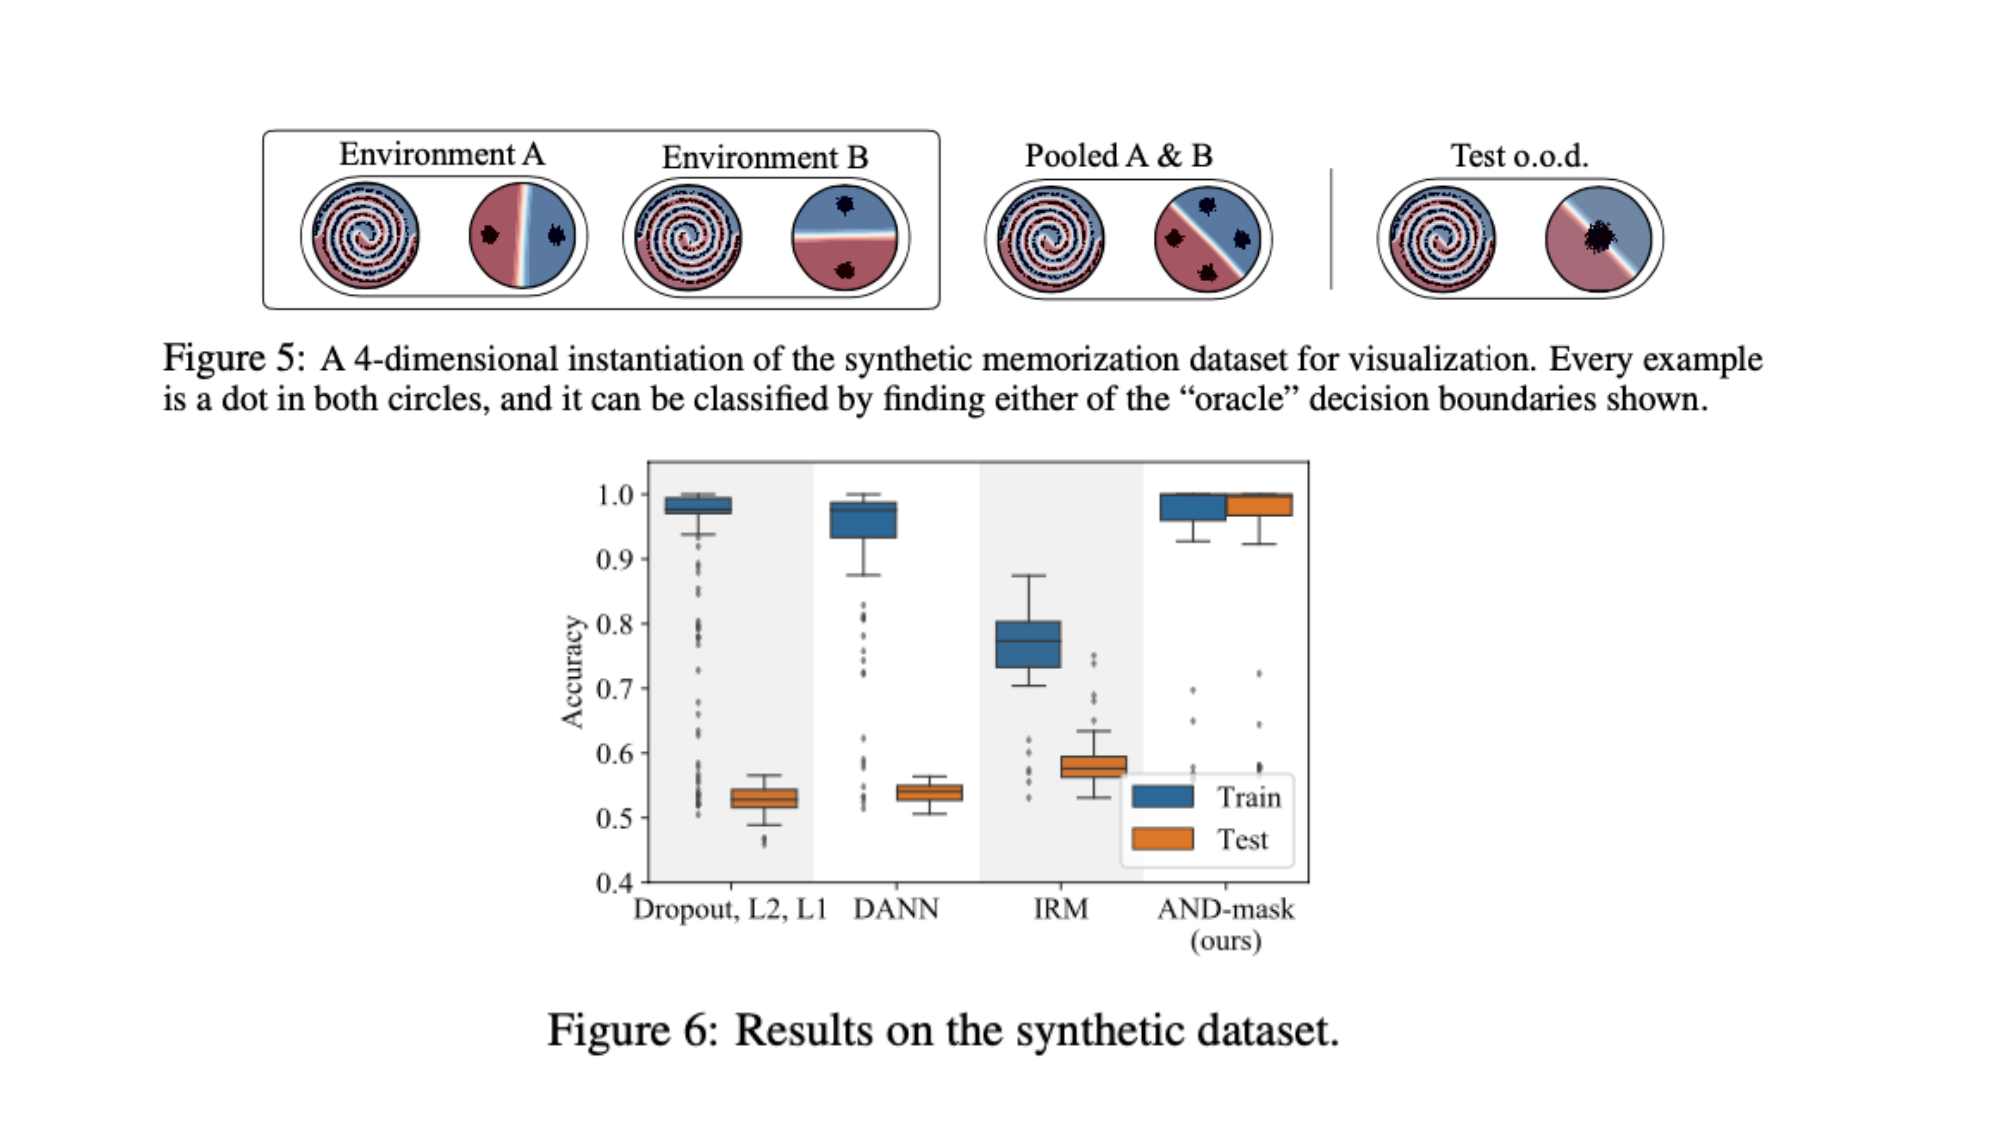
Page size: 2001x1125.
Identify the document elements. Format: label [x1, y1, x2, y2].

picture [137, 122, 1778, 433]
list [522, 433, 1379, 1067]
